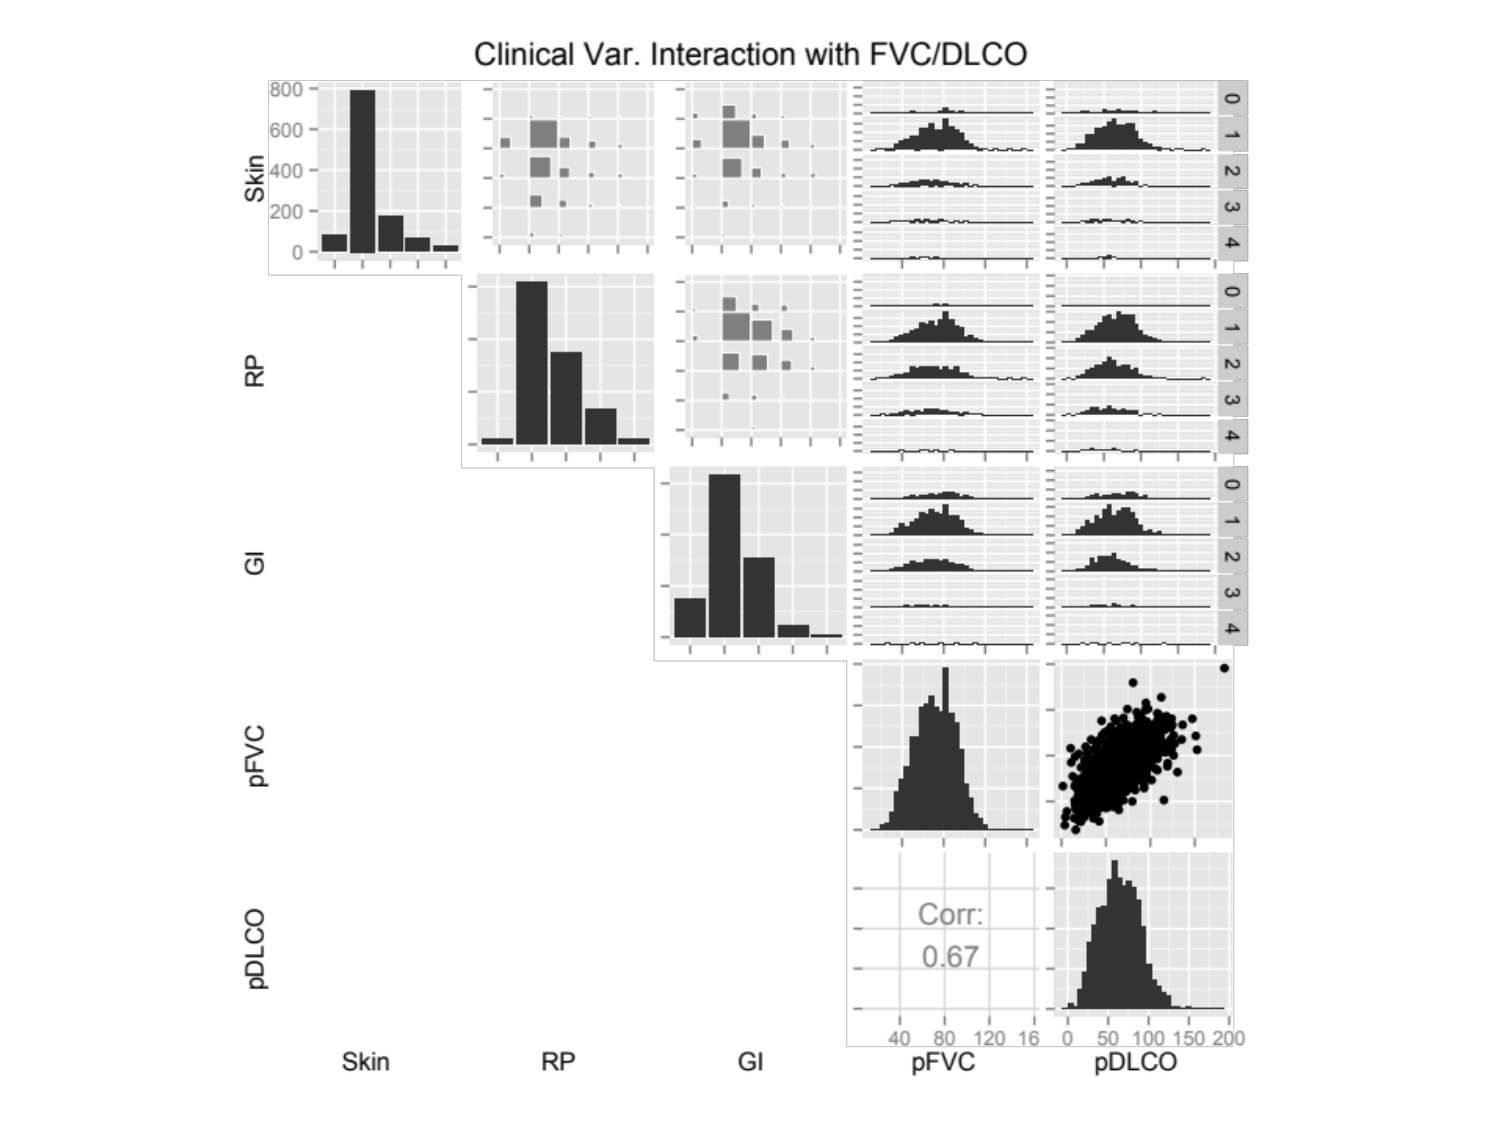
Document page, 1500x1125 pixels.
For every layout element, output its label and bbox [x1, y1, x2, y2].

picture [224, 37, 1276, 1088]
